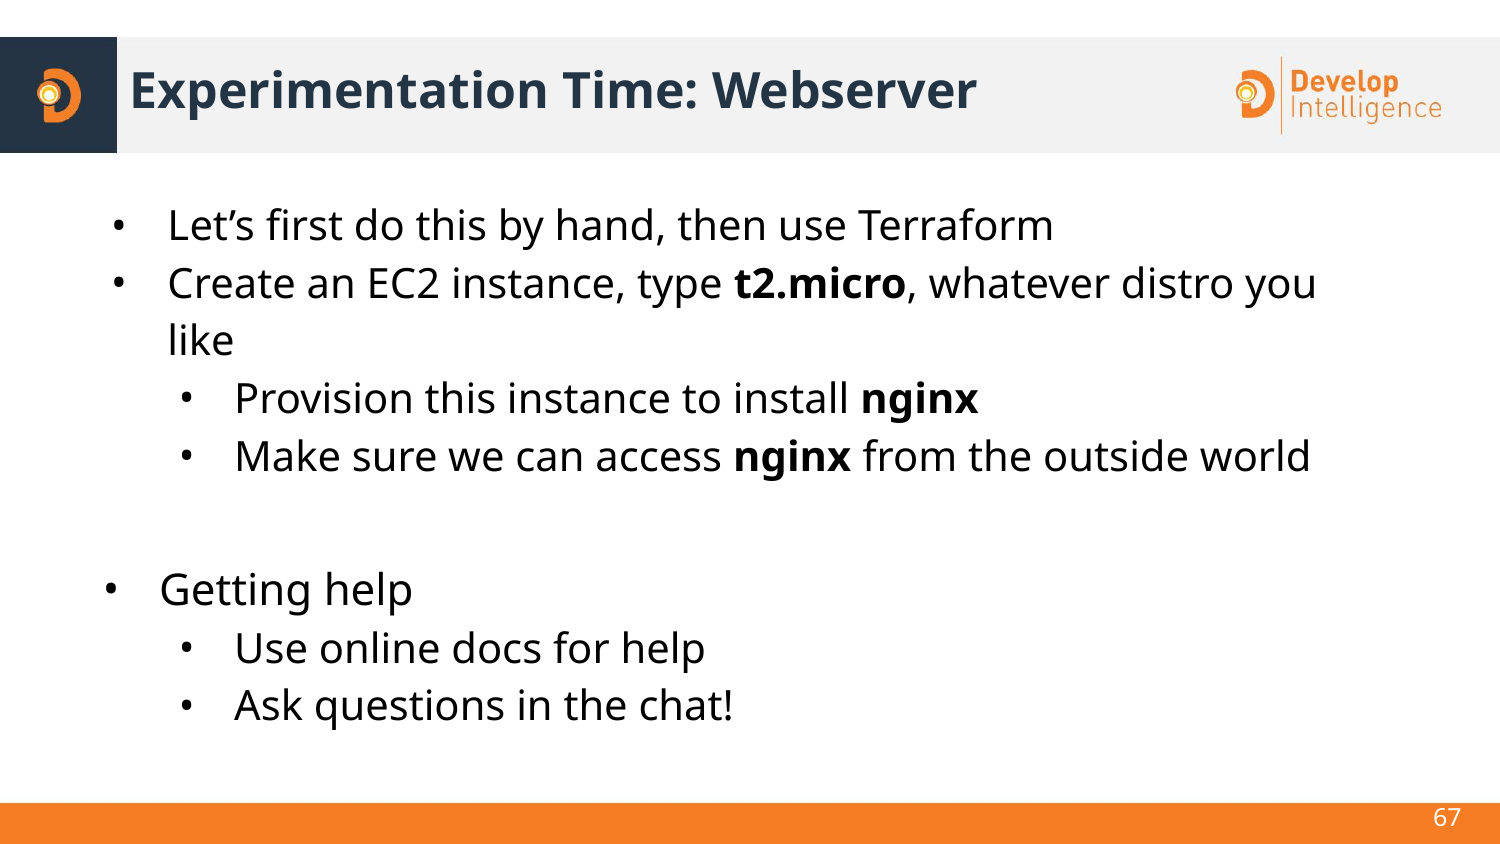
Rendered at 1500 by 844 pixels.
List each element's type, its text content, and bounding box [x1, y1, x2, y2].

list Let’s first do this by hand, then use Terraform Create an EC2 instance, type t2.micro, whatever distro you like Provision this instance to install nginx Make sure we can access nginx from the outside world Getting help Use online docs for help Ask questions in the chat! [102, 185, 1397, 758]
picture [0, 0, 1500, 844]
slide_number 67 [1396, 800, 1499, 838]
title Experimentation Time: Webserver [118, 36, 1500, 148]
